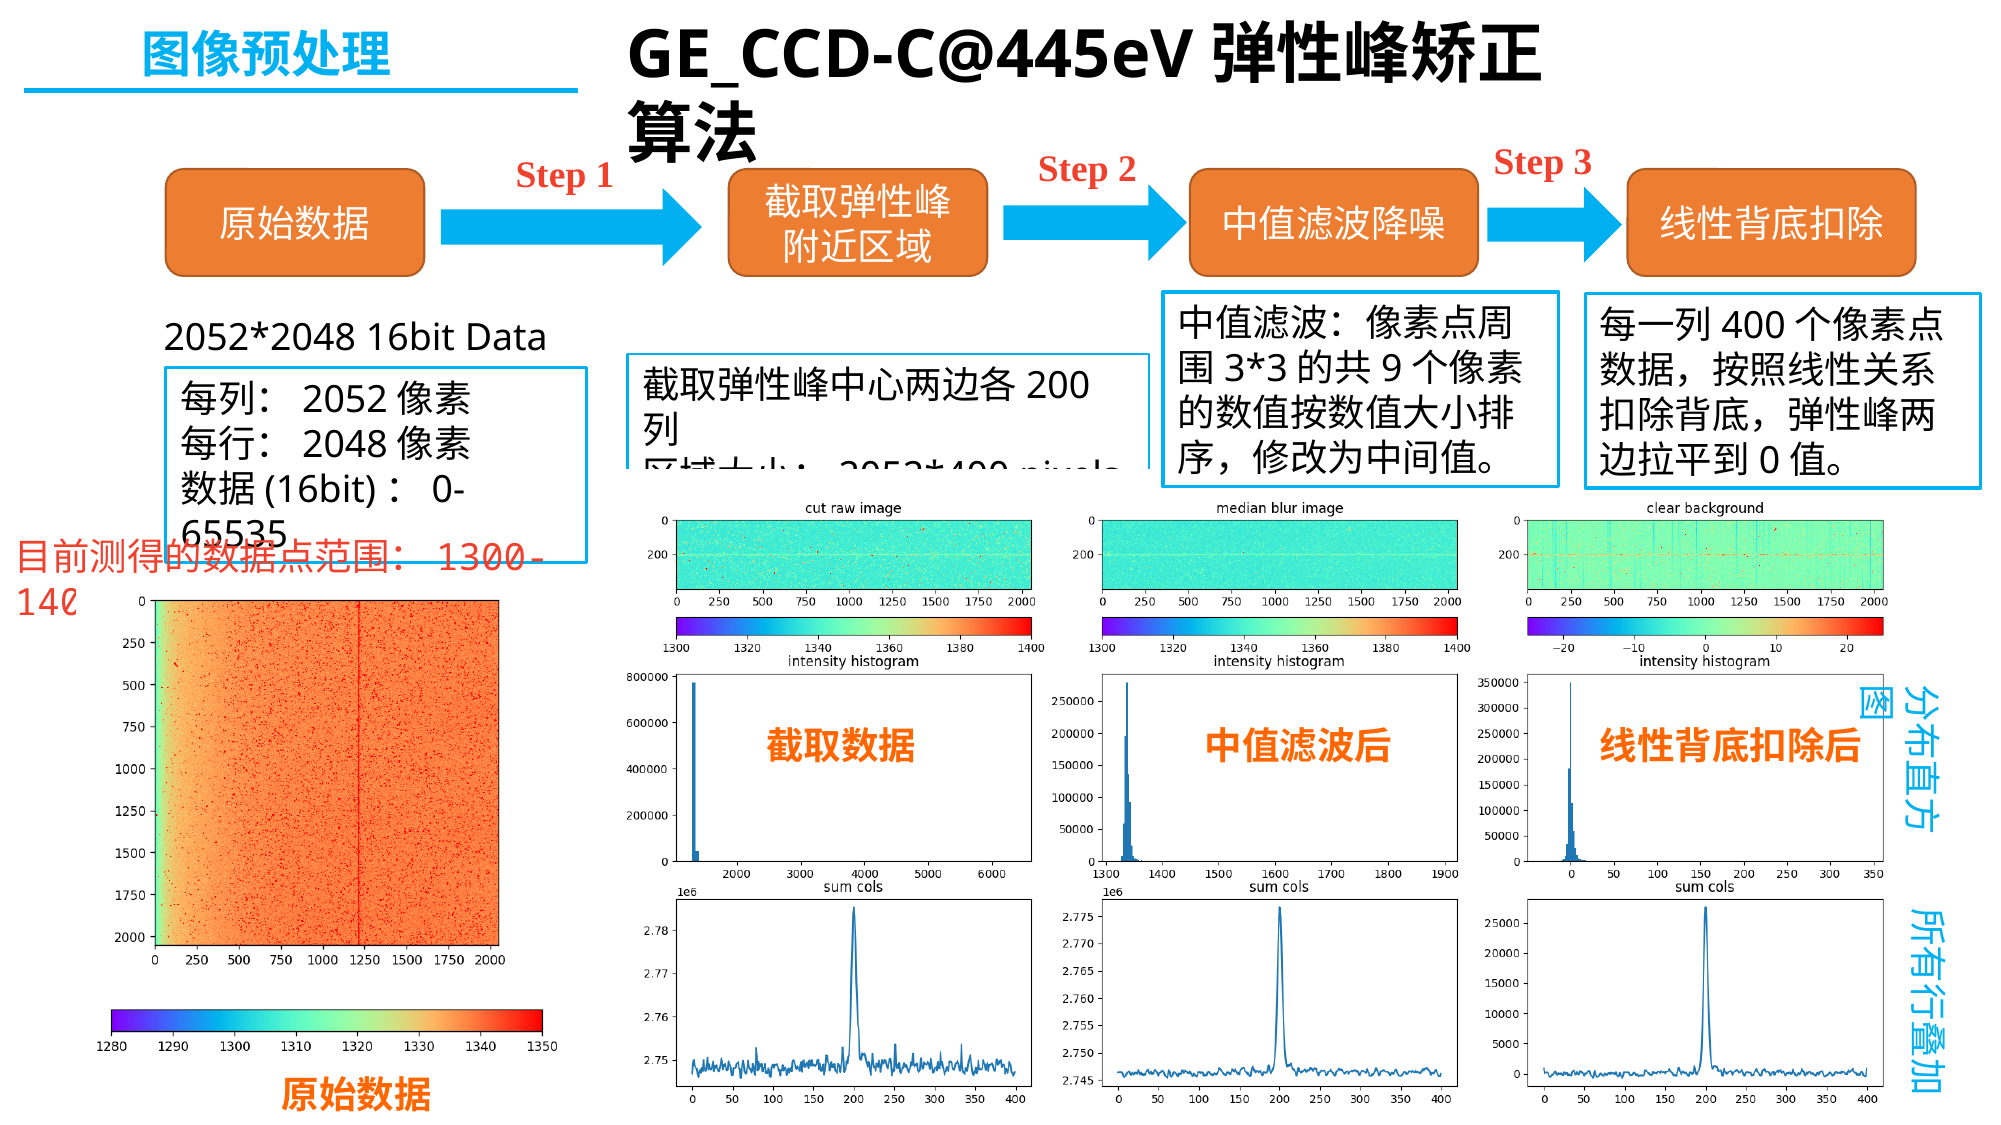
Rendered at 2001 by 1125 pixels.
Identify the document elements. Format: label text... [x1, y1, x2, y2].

text_box 2052*2048 16bit Data [148, 305, 570, 366]
text_box 目前测得的数据点范围：1300-1400 [0, 525, 597, 630]
text_box 截取弹性峰附近区域 [727, 167, 989, 277]
text_box 中值滤波：像素点周围3*3的共9个像素的数值按数值大小排序，修改为中间值。 [1162, 291, 1559, 469]
text_box GE_CCD-C@445eV弹性峰矫正算法 [611, 3, 1605, 179]
picture [1166, 469, 1556, 484]
text_box Step 1 [500, 142, 671, 203]
text_box 每列：2052像素 每行：2048像素 数据(16bit)：0-65535 [165, 367, 587, 525]
text_box [449, 208, 691, 247]
picture [597, 469, 1903, 1119]
text_box 原始数据 [164, 167, 426, 277]
text_box Step 2 [1023, 136, 1193, 197]
text_box Step 3 [1478, 129, 1649, 190]
text_box 每一列400个像素点数据，按照线性关系扣除背底，弹性峰两边拉平到0值。 [1585, 293, 1981, 489]
text_box 线性背底扣除 [1626, 167, 1917, 277]
text_box 截取弹性峰中心两边各200列 区域大小：2052*400 pixels [627, 354, 1150, 469]
text_box [1495, 206, 1611, 243]
picture [1588, 469, 1903, 485]
text_box 中值滤波降噪 [1188, 167, 1480, 277]
text_box 图像预处理 [127, 14, 519, 90]
text_box 分布直方图 [1903, 670, 1954, 886]
picture [76, 586, 570, 1060]
text_box [1011, 204, 1176, 241]
text_box 所有行叠加 [1903, 893, 1960, 1115]
text_box 原始数据 [266, 1063, 479, 1124]
